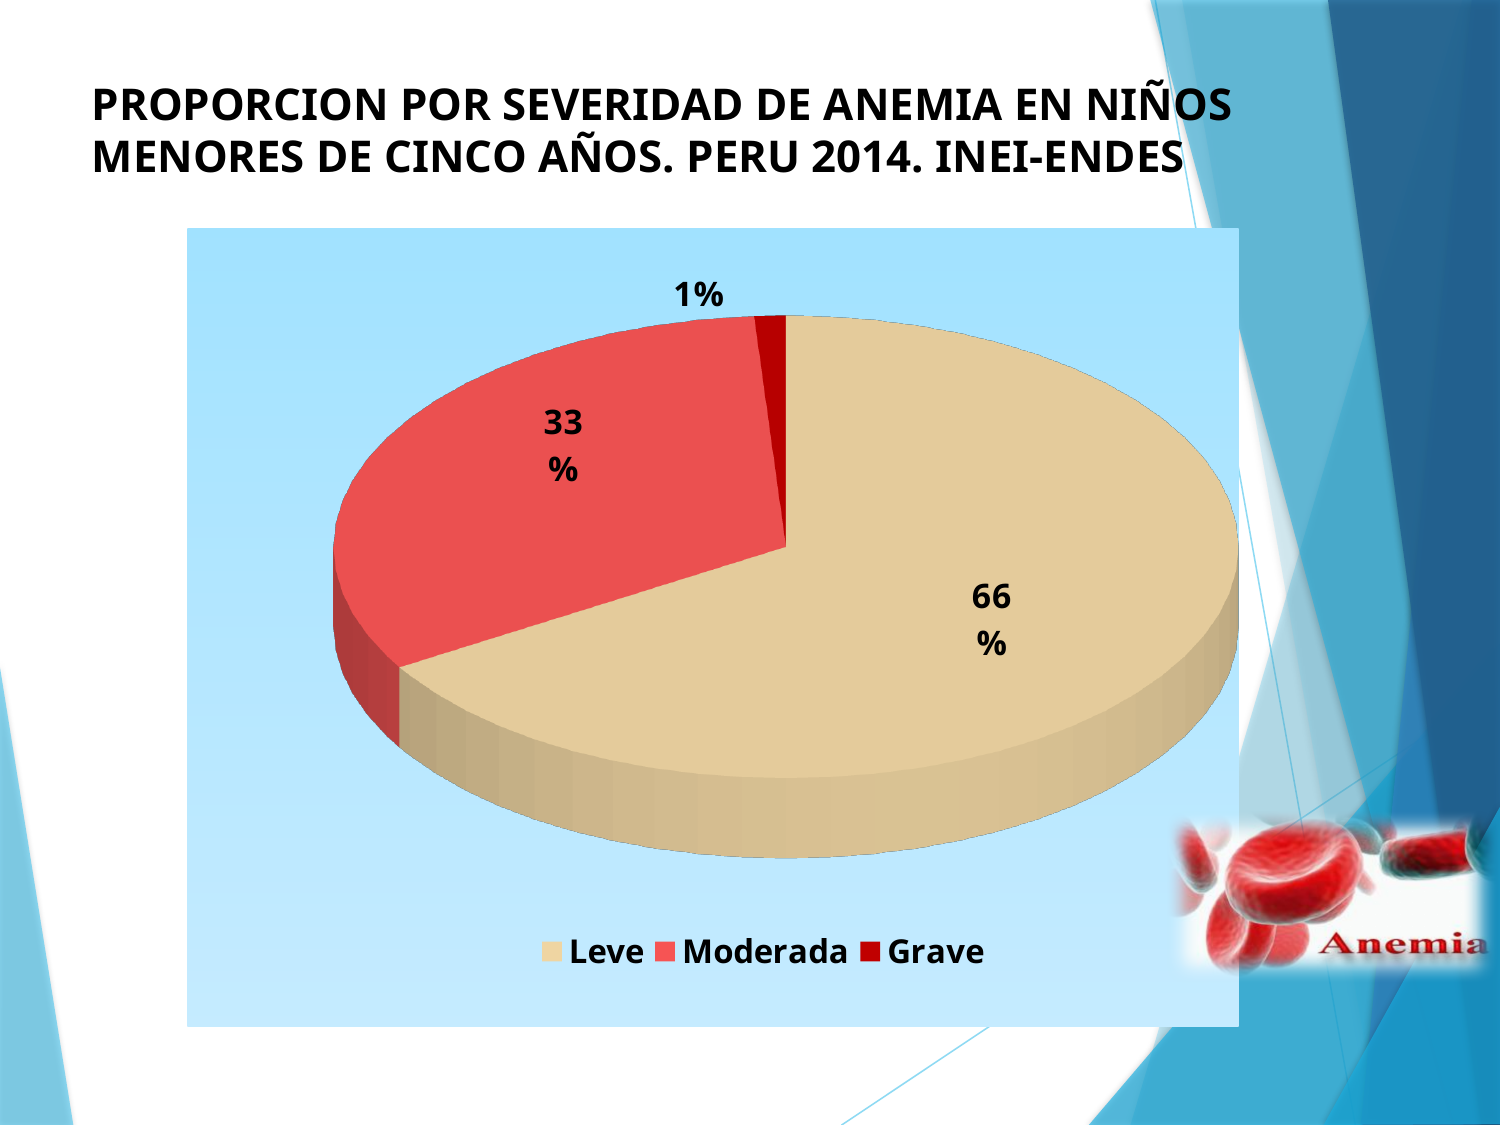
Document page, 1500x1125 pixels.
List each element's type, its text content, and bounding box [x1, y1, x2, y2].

title PROPORCION POR SEVERIDAD DE ANEMIA EN NIÑOS MENORES DE CINCO AÑOS. PERU 2014. INEI-ENDES [76, 69, 1399, 221]
chart [186, 228, 1240, 1027]
picture [1164, 808, 1499, 985]
